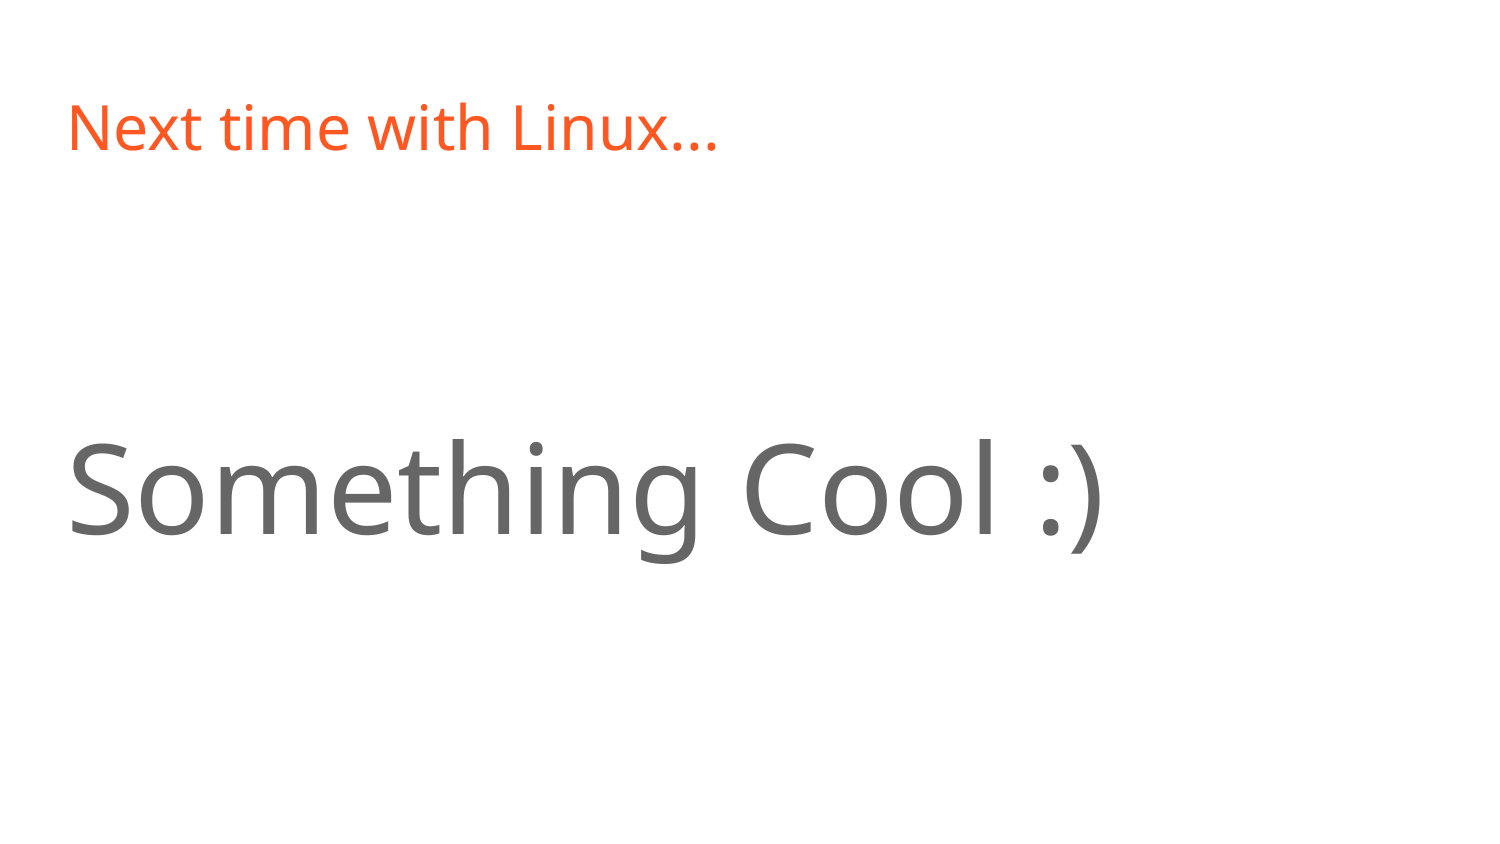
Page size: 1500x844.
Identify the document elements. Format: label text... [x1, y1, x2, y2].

list Something Cool :) [51, 189, 1449, 750]
title Next time with Linux... [51, 72, 1449, 167]
